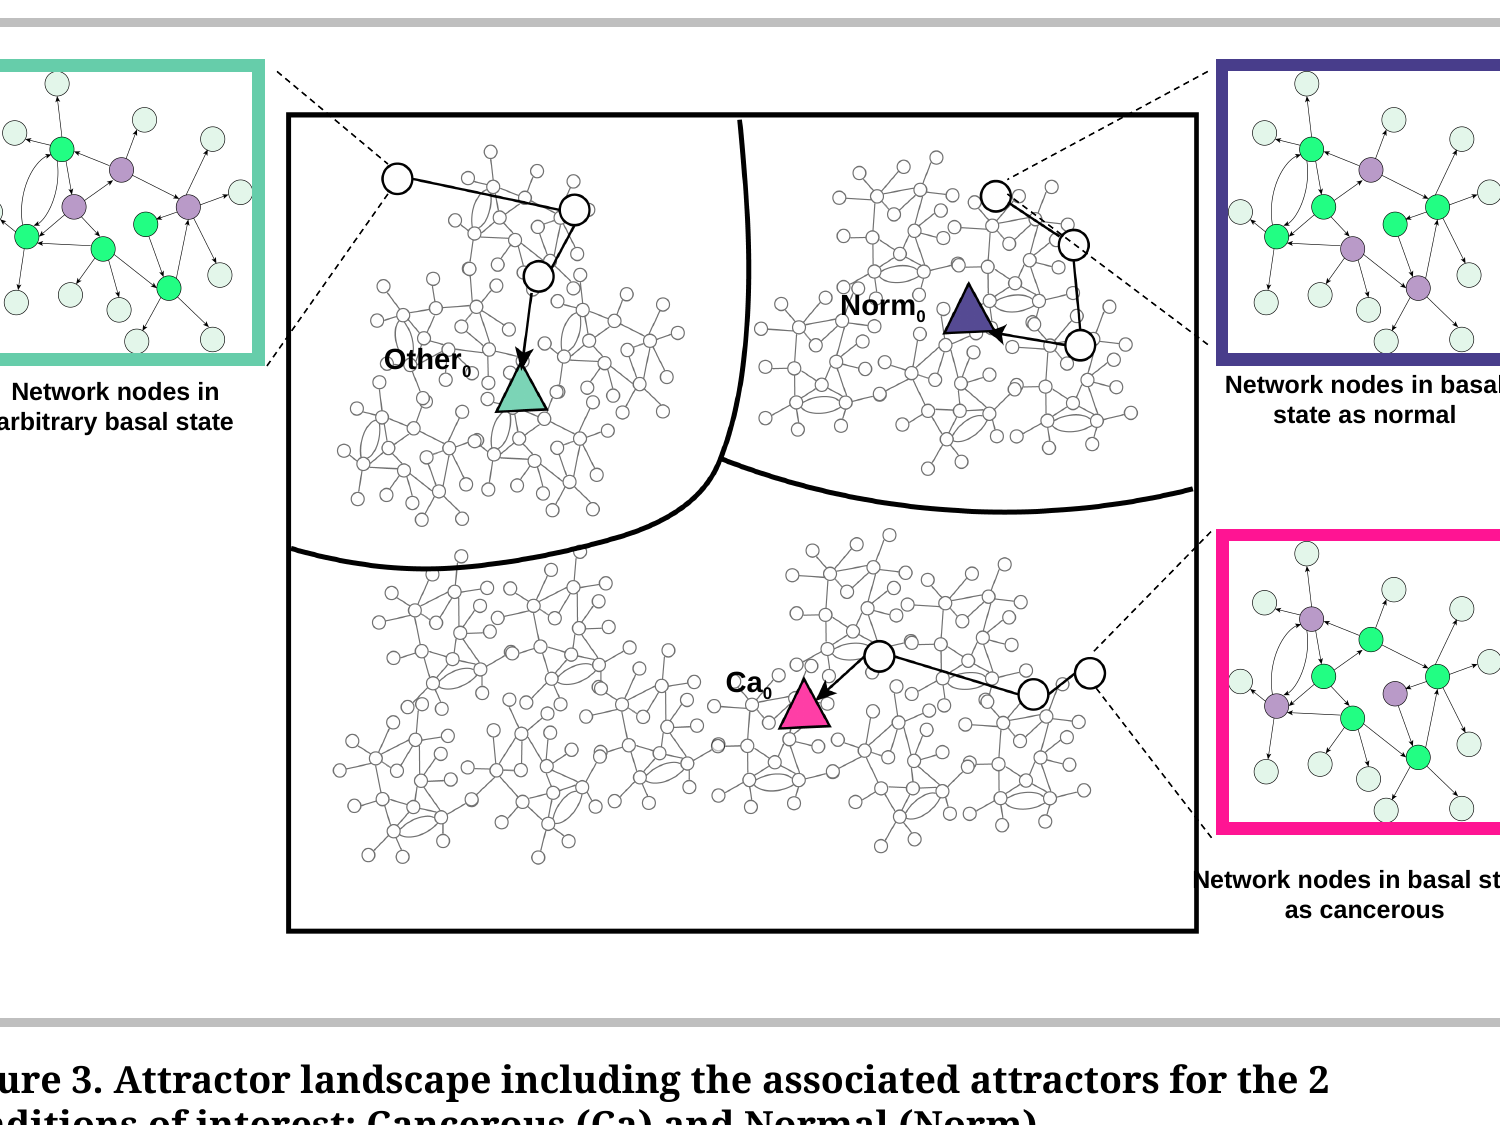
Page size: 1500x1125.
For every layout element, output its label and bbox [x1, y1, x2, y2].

text_box [0, 19, 1500, 1125]
